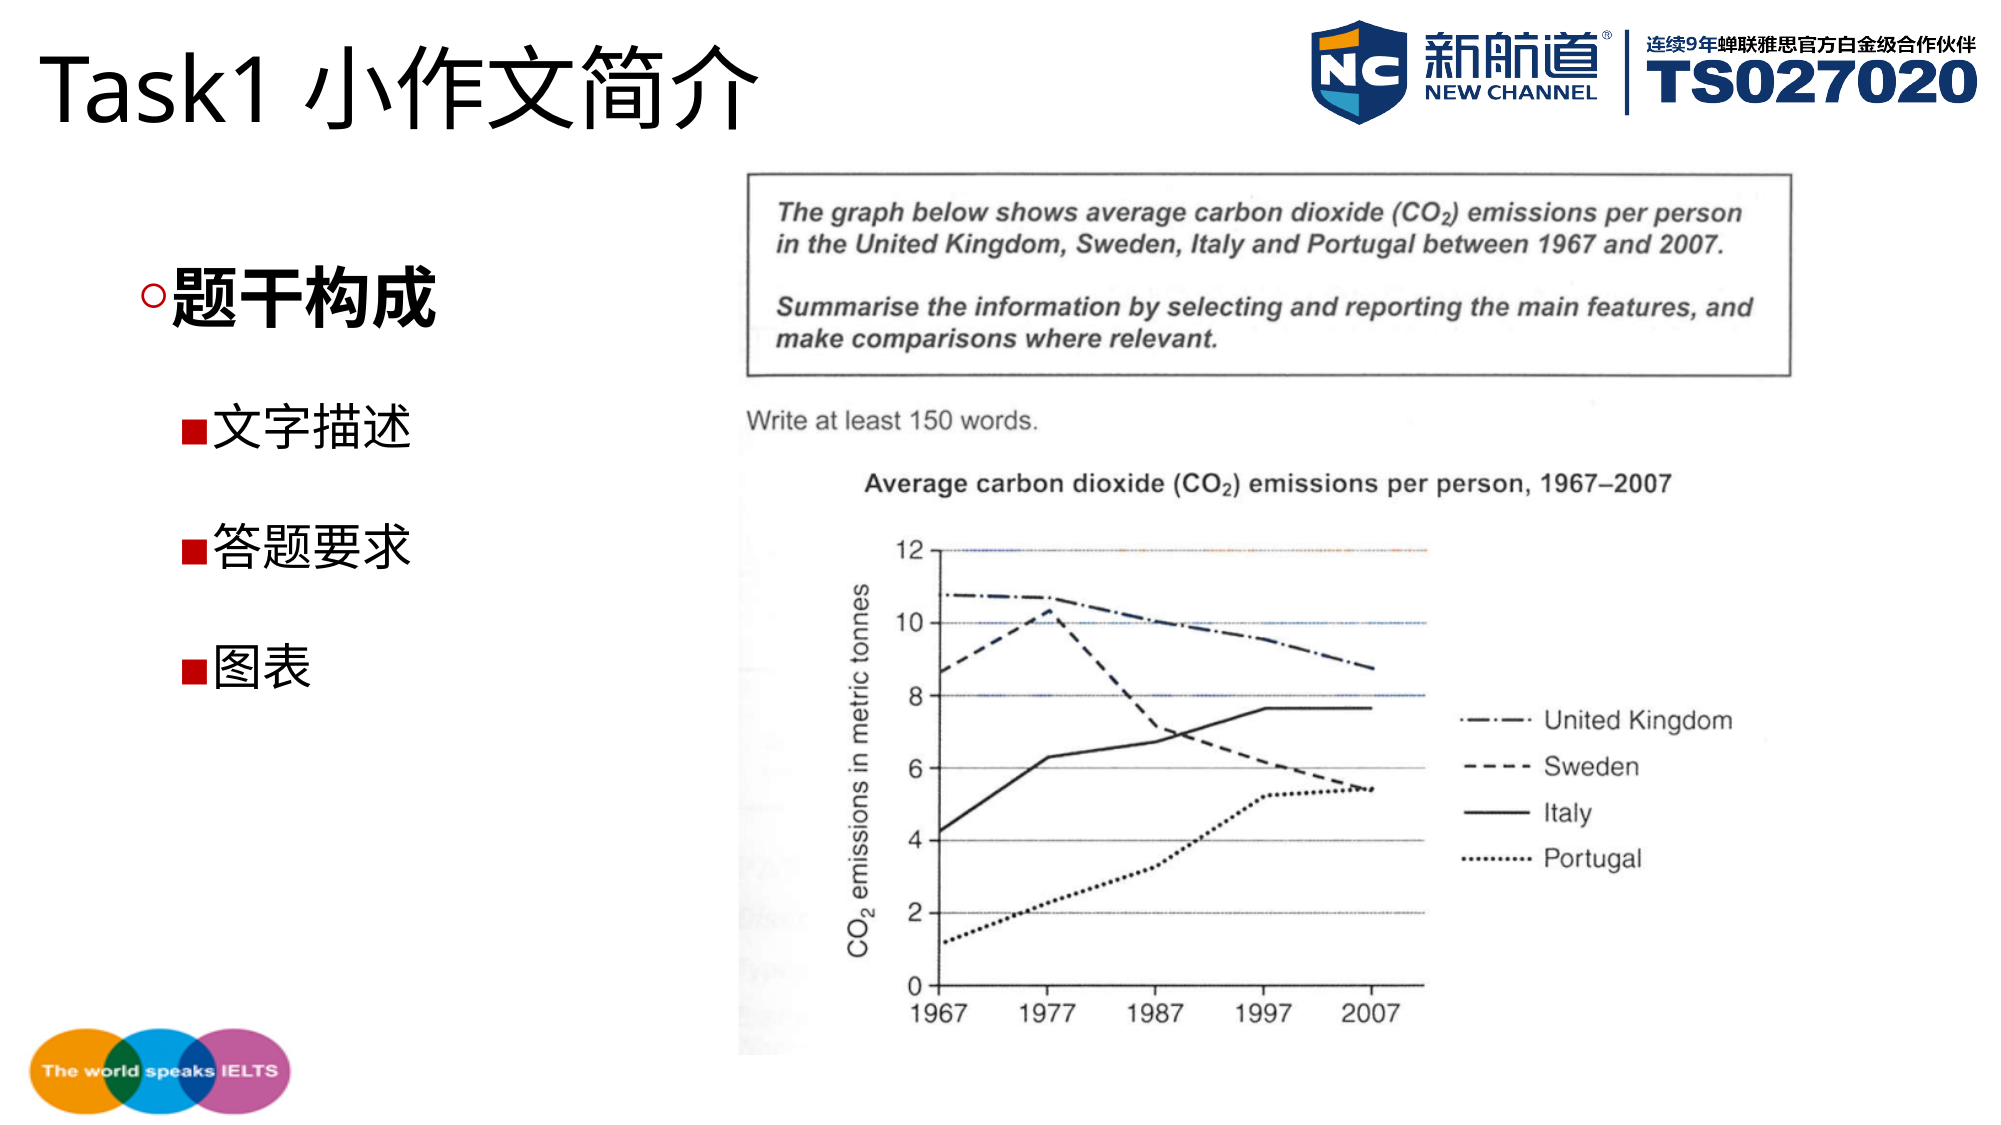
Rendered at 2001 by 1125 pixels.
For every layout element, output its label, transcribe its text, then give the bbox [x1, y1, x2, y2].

picture [738, 168, 1810, 1055]
picture [1750, 0, 1983, 146]
text_box Task1小作文简介 [24, 0, 1750, 202]
picture [4, 1024, 311, 1122]
text_box 题干构成 文字描述 答题要求 图表 [123, 202, 738, 704]
